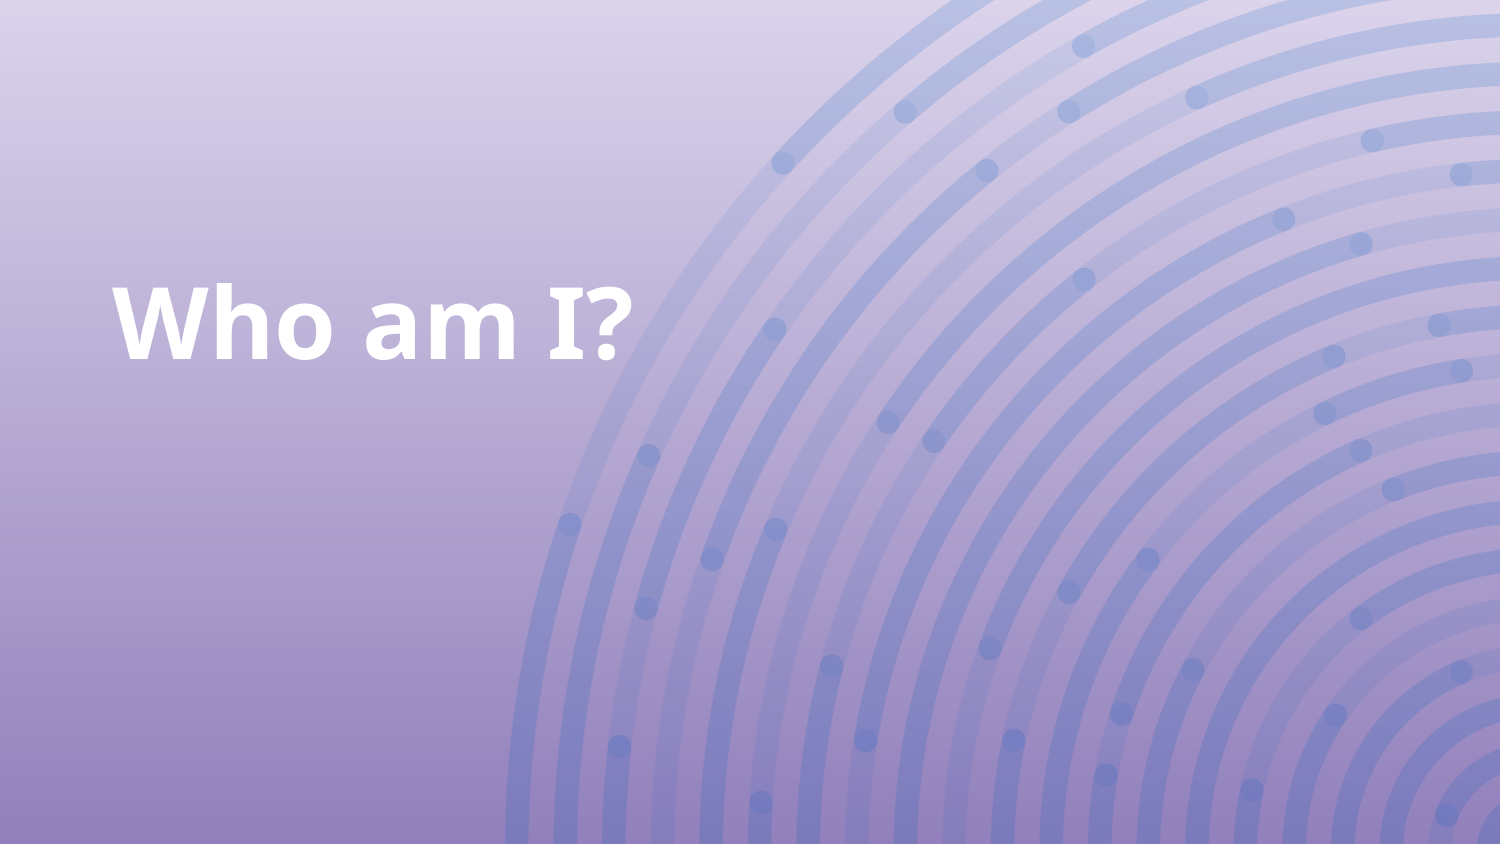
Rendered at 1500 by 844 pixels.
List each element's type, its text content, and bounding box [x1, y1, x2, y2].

title Who am I? [112, 273, 1388, 489]
